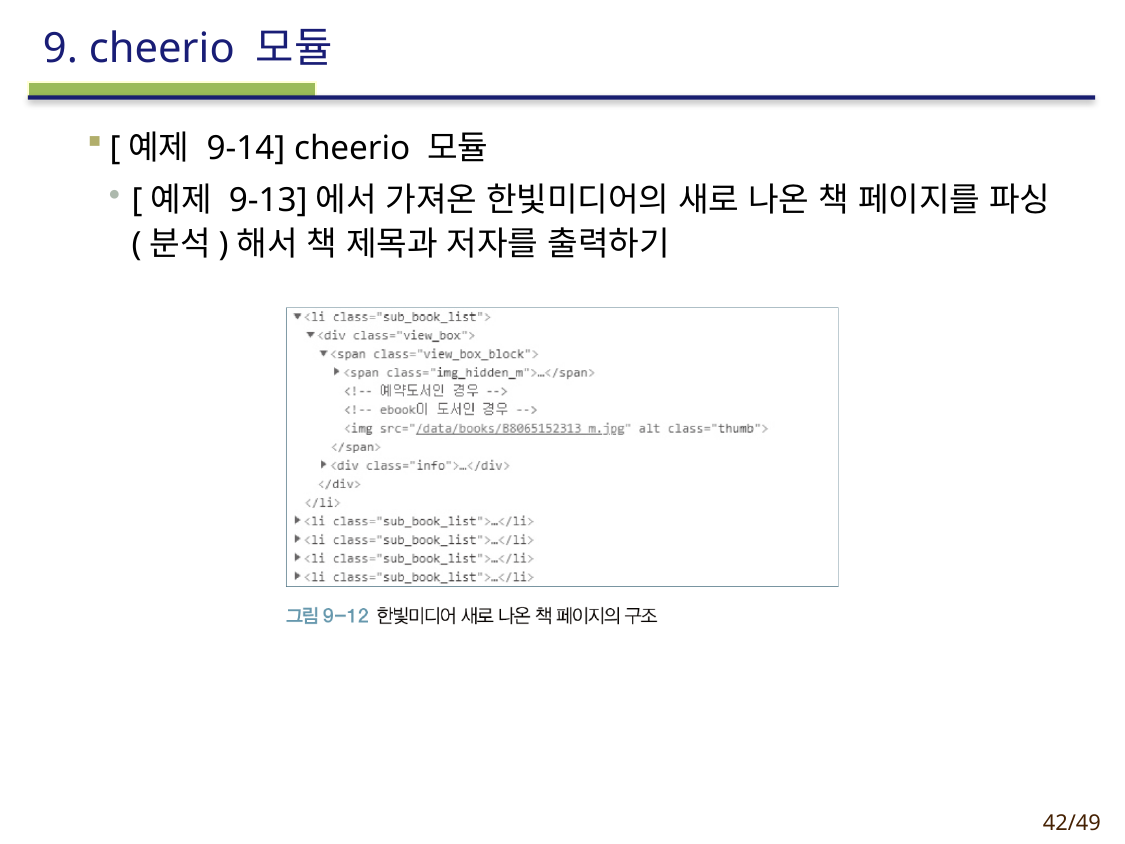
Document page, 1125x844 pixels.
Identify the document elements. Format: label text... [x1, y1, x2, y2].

list [예제 9-14] cheerio 모듈 [예제 9-13]에서 가져온 한빛미디어의 새로 나온 책 페이지를 파싱(분석)해서 책 제목과 저자를 출력하기 [28, 114, 1097, 818]
picture [283, 303, 842, 629]
title 9. cheerio 모듈 [27, 10, 958, 82]
